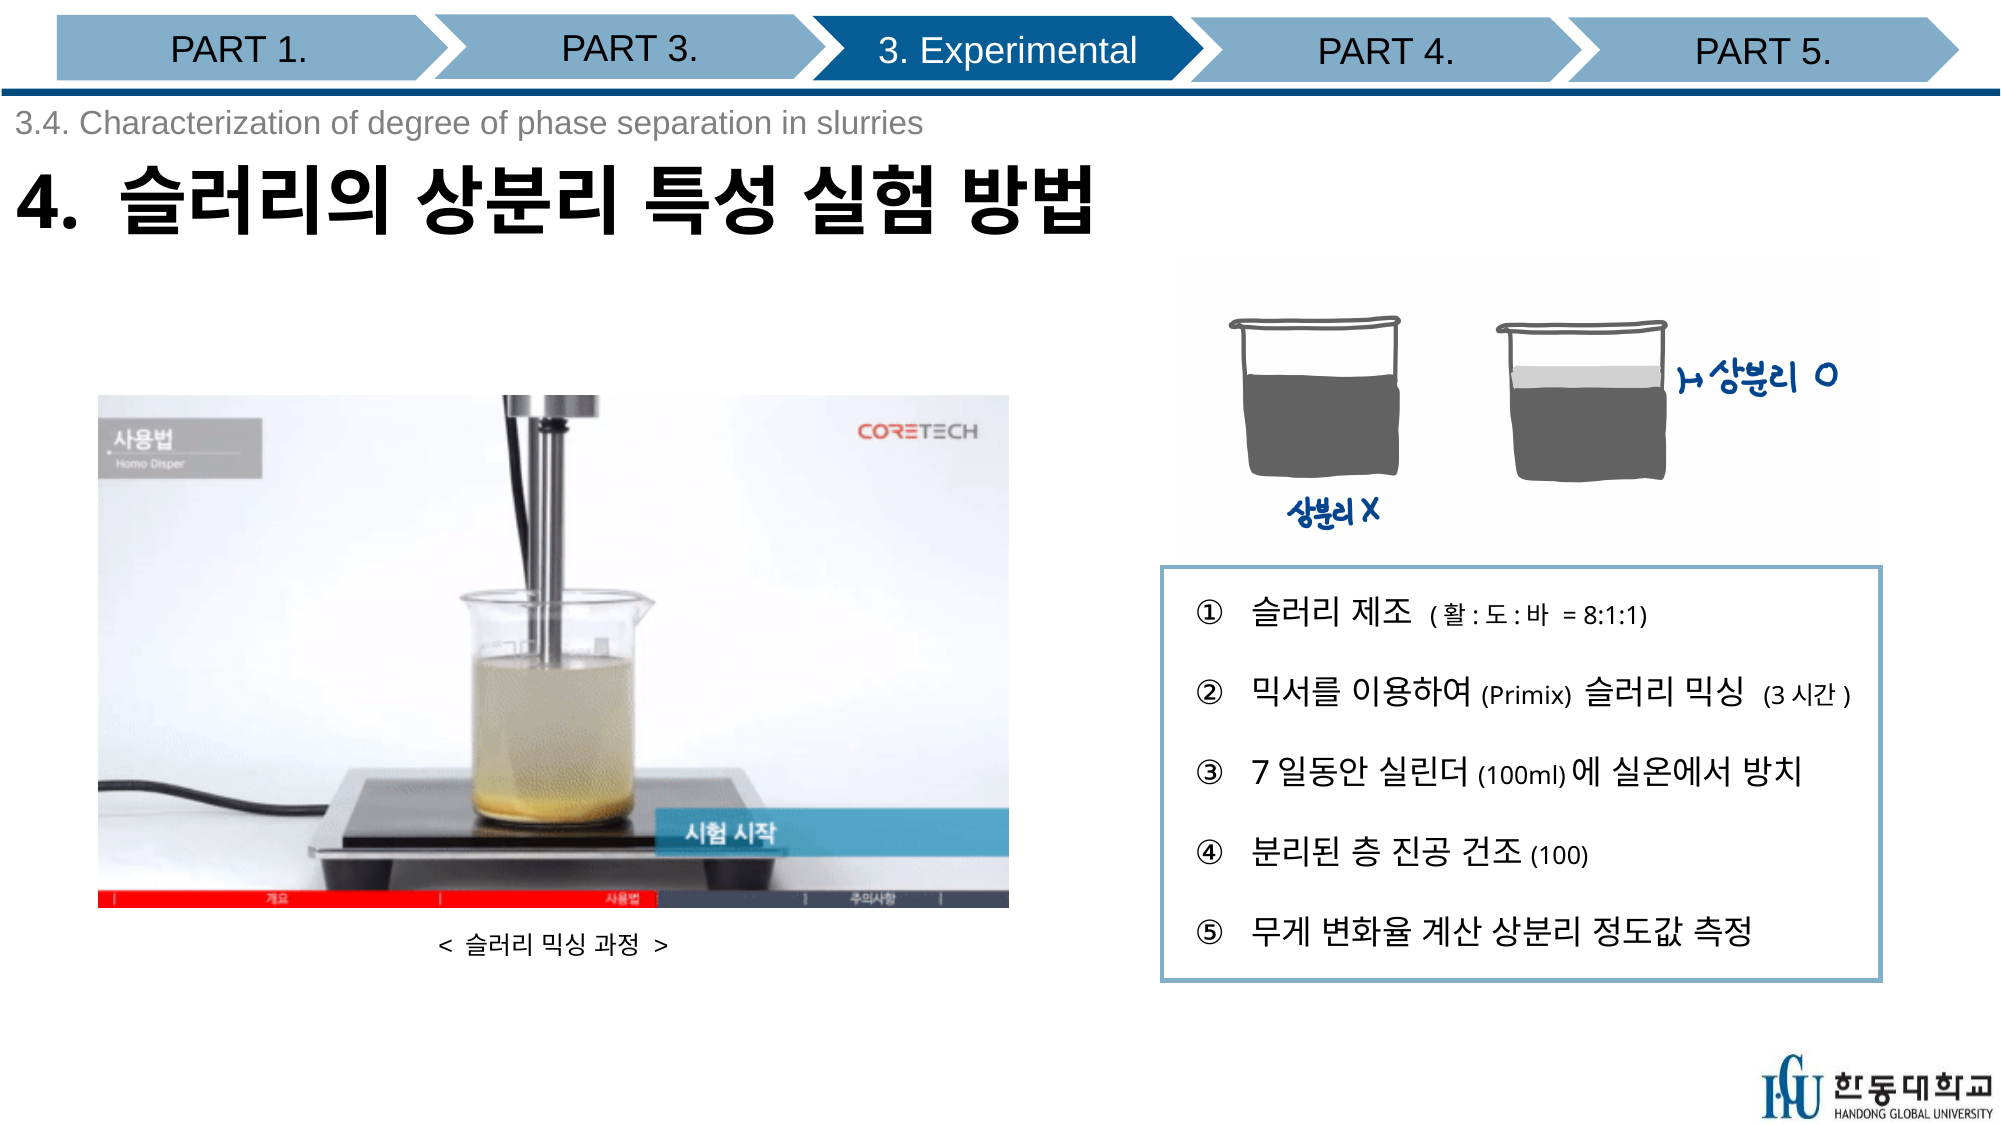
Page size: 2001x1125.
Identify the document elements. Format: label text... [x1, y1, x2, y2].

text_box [56, 14, 1960, 82]
text_box [0, 71, 1047, 94]
title 4. 슬러리의 상분리 특성 실험 방법 [1, 96, 1727, 314]
picture [1179, 259, 1881, 566]
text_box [1162, 566, 2000, 981]
picture [1754, 1049, 2000, 1125]
text_box < 슬러리 믹싱 과정 > [268, 921, 838, 967]
picture [98, 395, 1009, 908]
text_box 3.4. Characterization of degree of phase separation in slurries [0, 94, 1135, 149]
